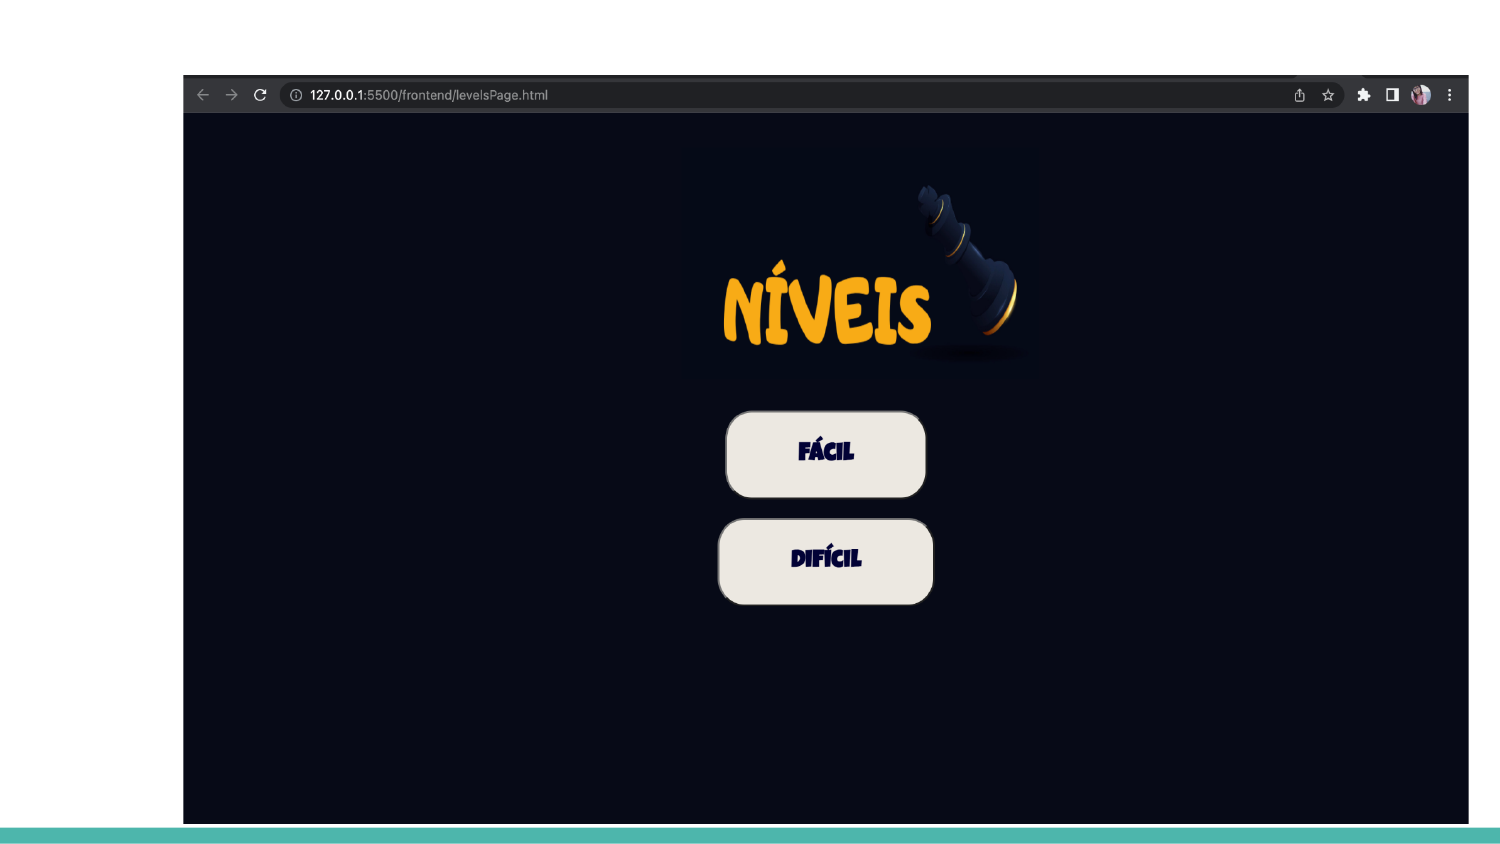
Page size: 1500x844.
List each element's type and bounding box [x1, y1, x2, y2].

picture [183, 75, 1469, 824]
